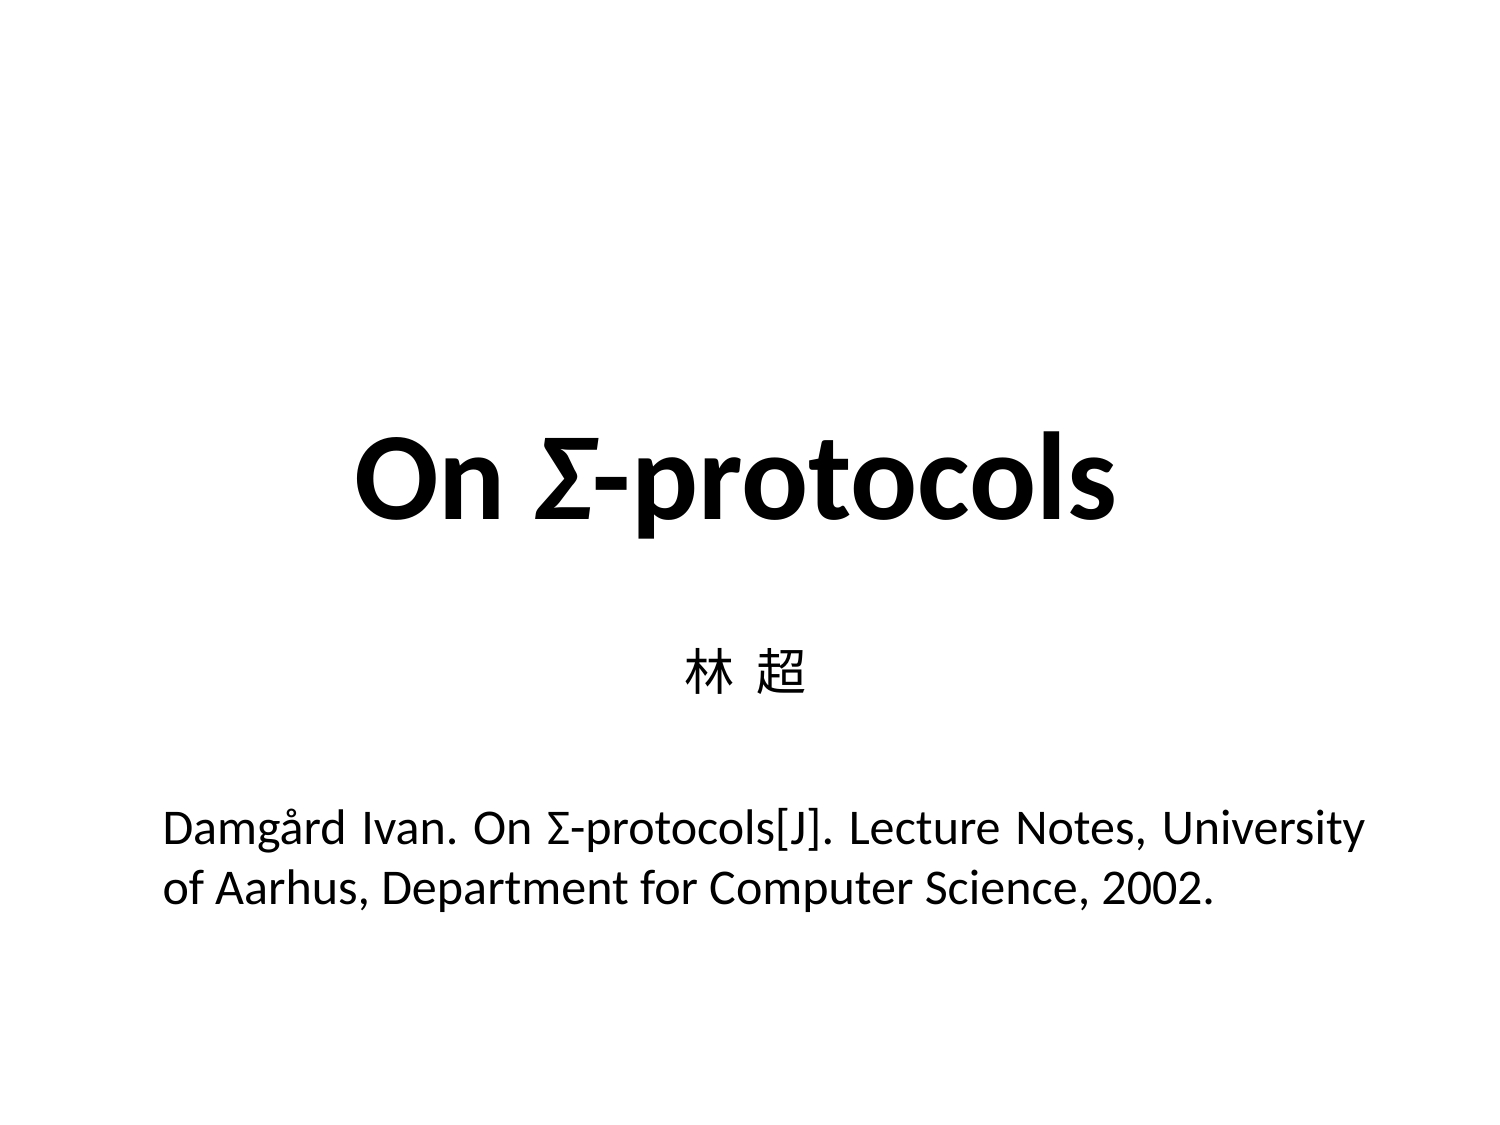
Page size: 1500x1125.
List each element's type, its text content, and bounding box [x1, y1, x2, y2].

subtitle Damgård Ivan. On Σ-protocols[J]. Lecture Notes, University of Aarhus, Department for Computer Science, 2002. [147, 786, 1382, 929]
text_box 林 超 [0, 633, 1496, 736]
title On Σ-protocols [0, 349, 1500, 591]
